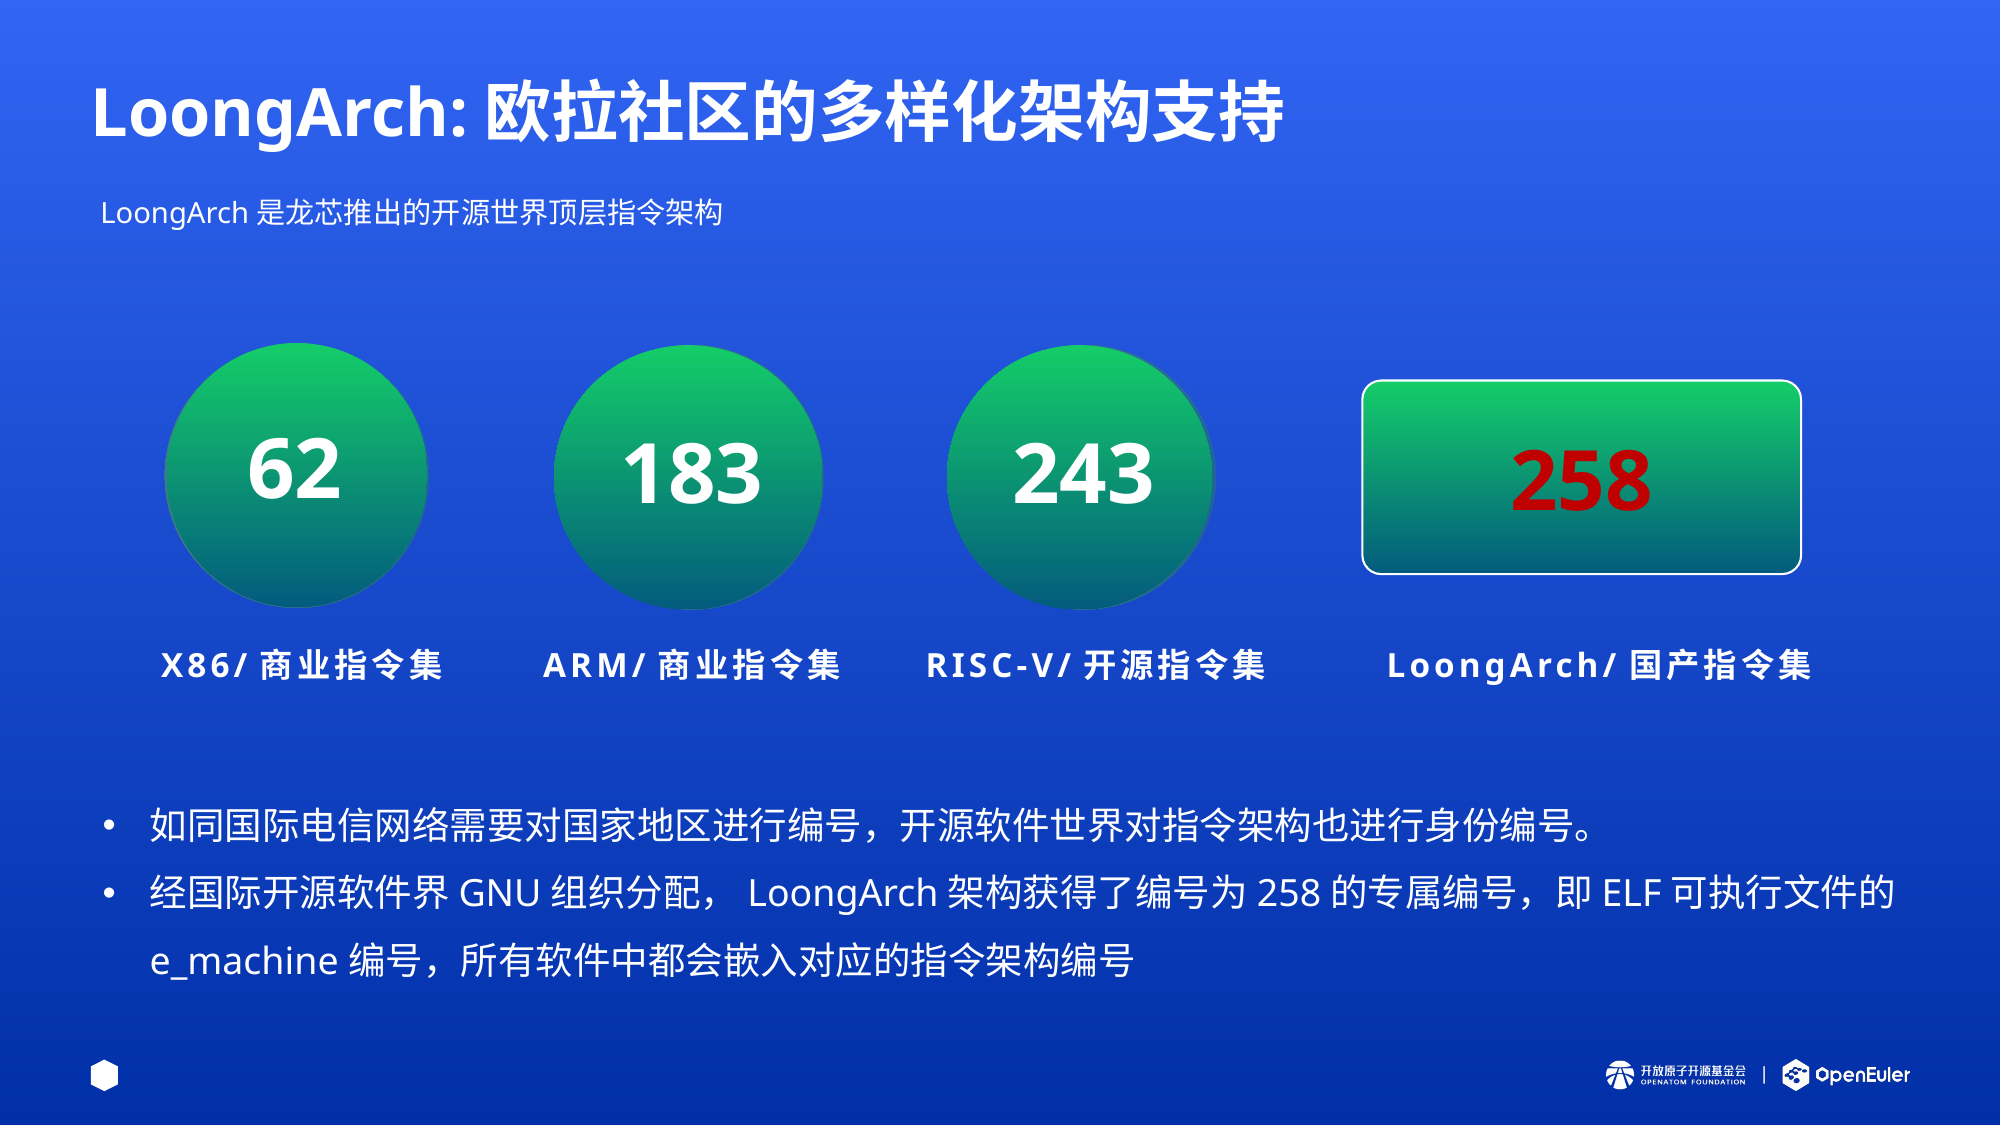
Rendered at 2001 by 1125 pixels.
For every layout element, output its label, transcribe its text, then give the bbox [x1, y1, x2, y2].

list LoongArch是龙芯推出的开源世界顶层指令架构 [85, 166, 1937, 240]
picture [1606, 1059, 1910, 1091]
title LoongArch:欧拉社区的多样化架构支持 [75, 56, 1953, 163]
text_box 如同国际电信网络需要对国家地区进行编号，开源软件世界对指令架构也进行身份编号。 经国际开源软件界GNU组织分配，LoongArch架构获得了编号为258的专属编号，即ELF可执行文件的e_machine编号，所有软件中都会嵌入对应的指令架构编号 [87, 772, 1961, 990]
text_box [164, 342, 1802, 690]
slide_number [73, 1045, 136, 1106]
